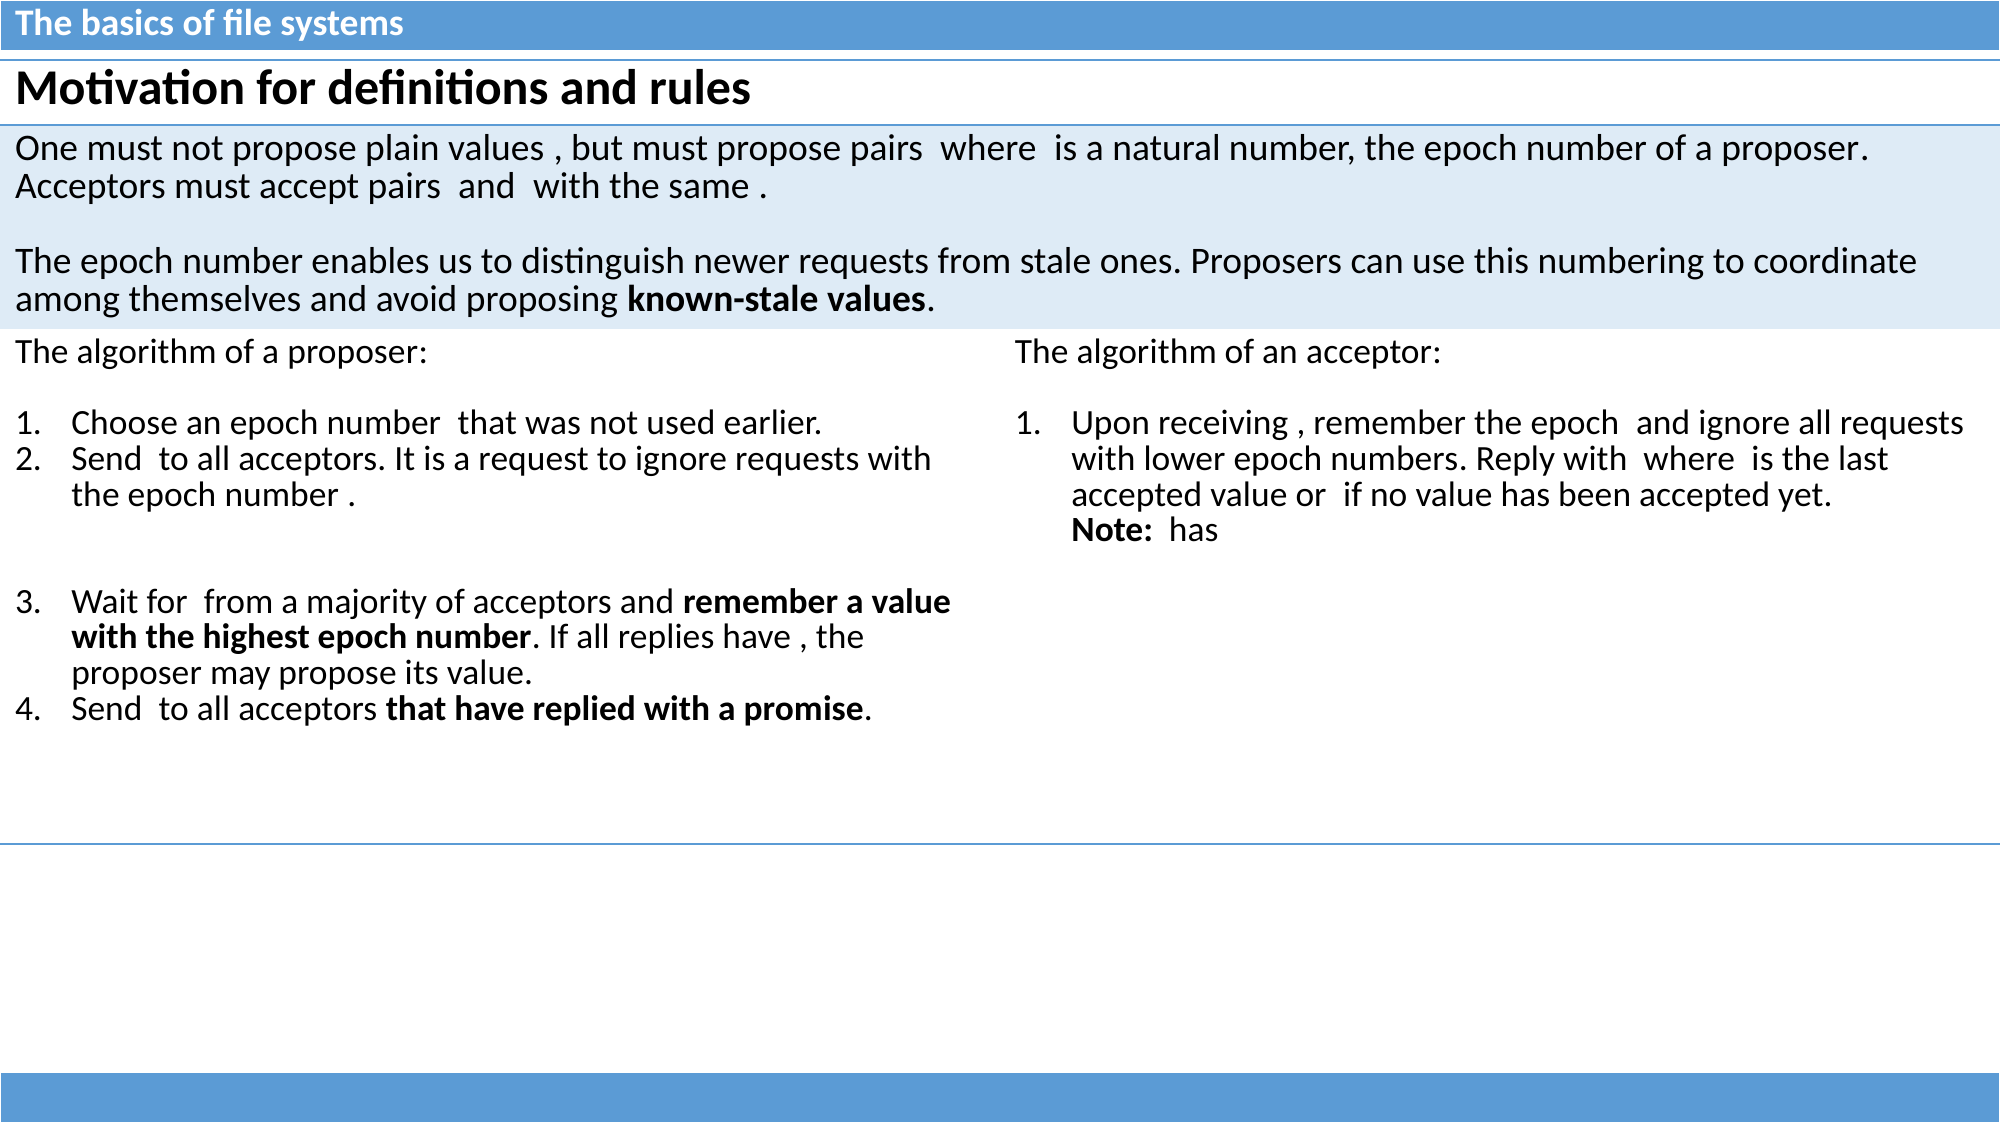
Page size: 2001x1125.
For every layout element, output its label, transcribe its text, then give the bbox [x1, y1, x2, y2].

table_header [1, 1073, 1999, 1122]
table_header The basics of file systems [1, 1, 1999, 50]
